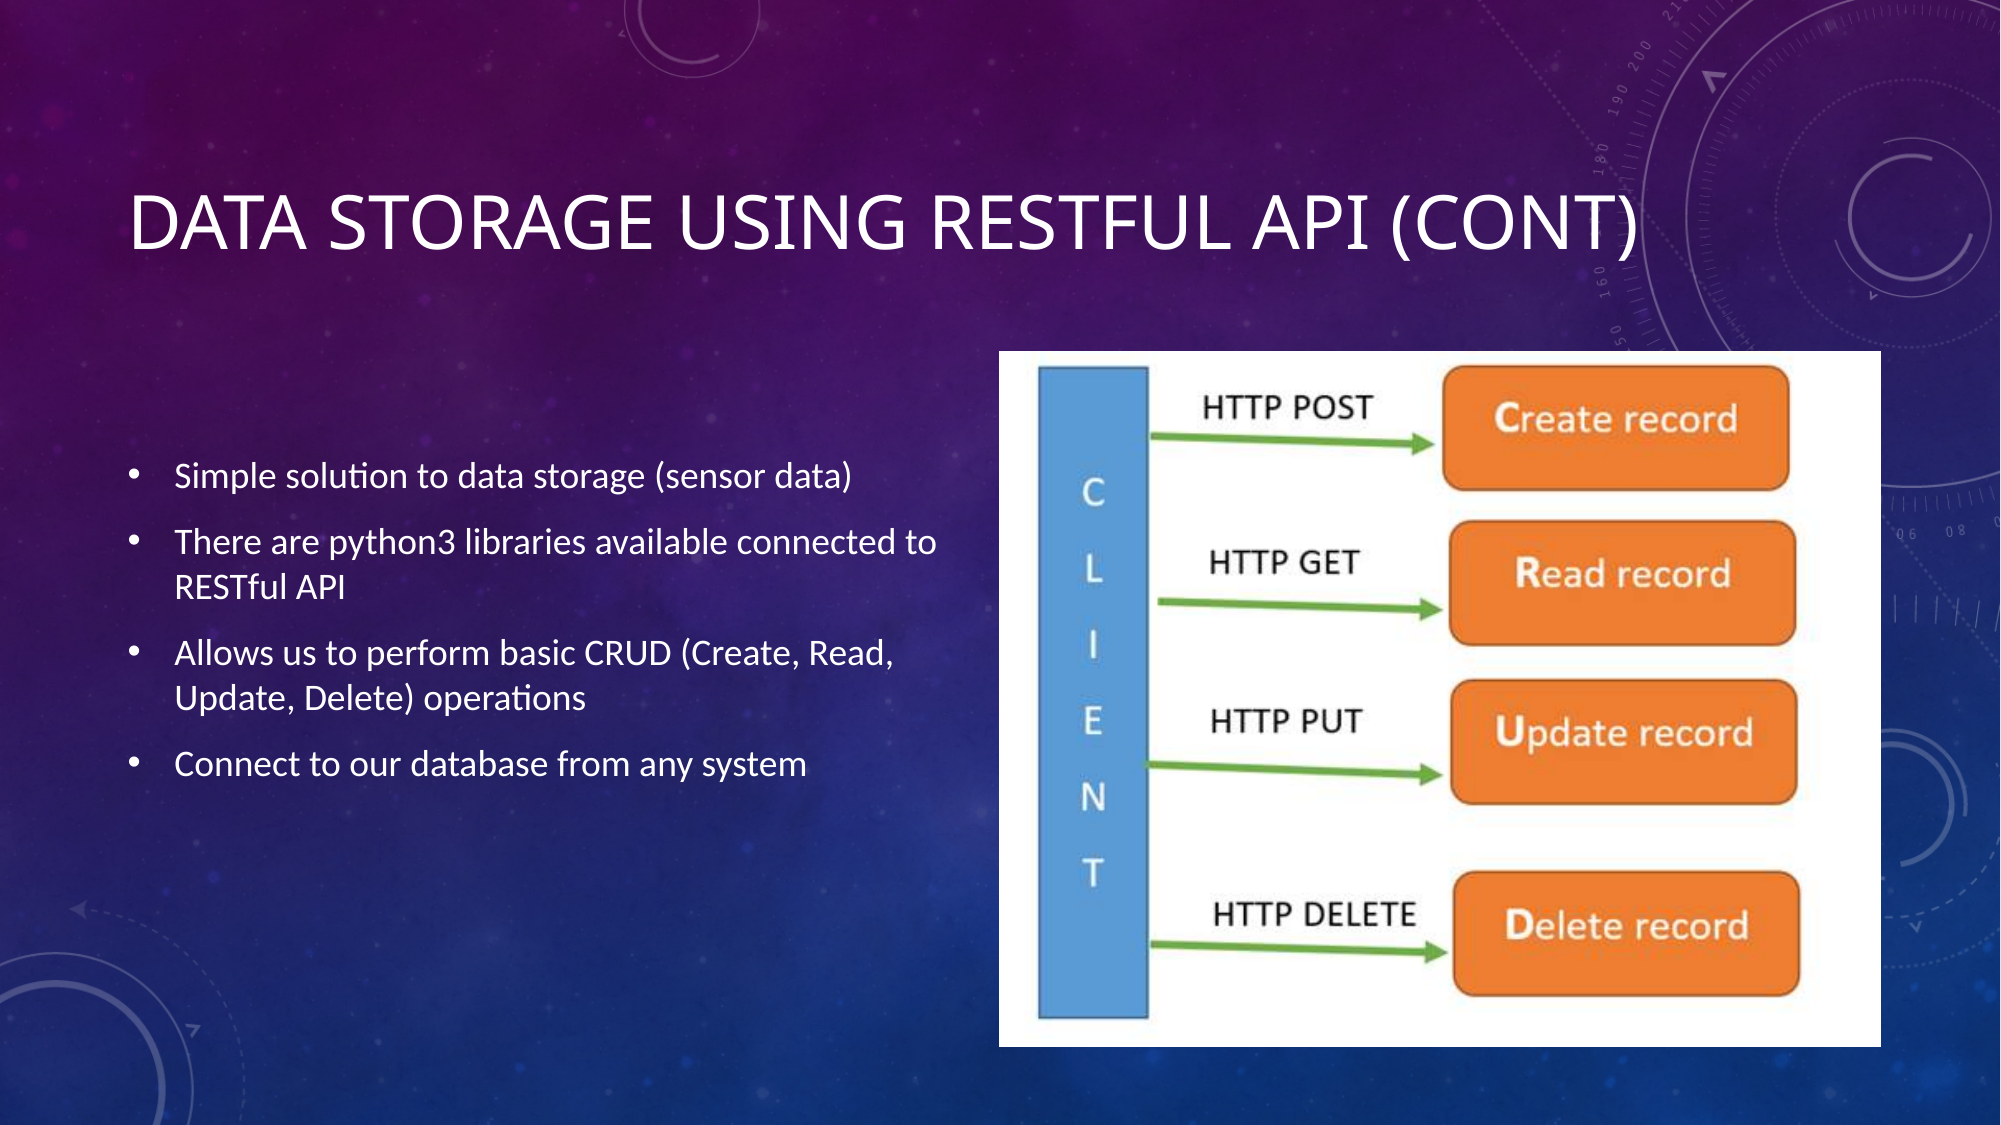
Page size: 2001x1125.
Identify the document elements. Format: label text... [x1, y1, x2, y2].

list Simple solution to data storage (sensor data) There are python3 libraries available connected to RESTful API Allows us to perform basic CRUD (Create, Read, Update, Delete) operations Connect to our database from any system [112, 351, 999, 950]
picture [0, 0, 2001, 1125]
title Data Storage using restful Api (cont) [112, 99, 1775, 339]
